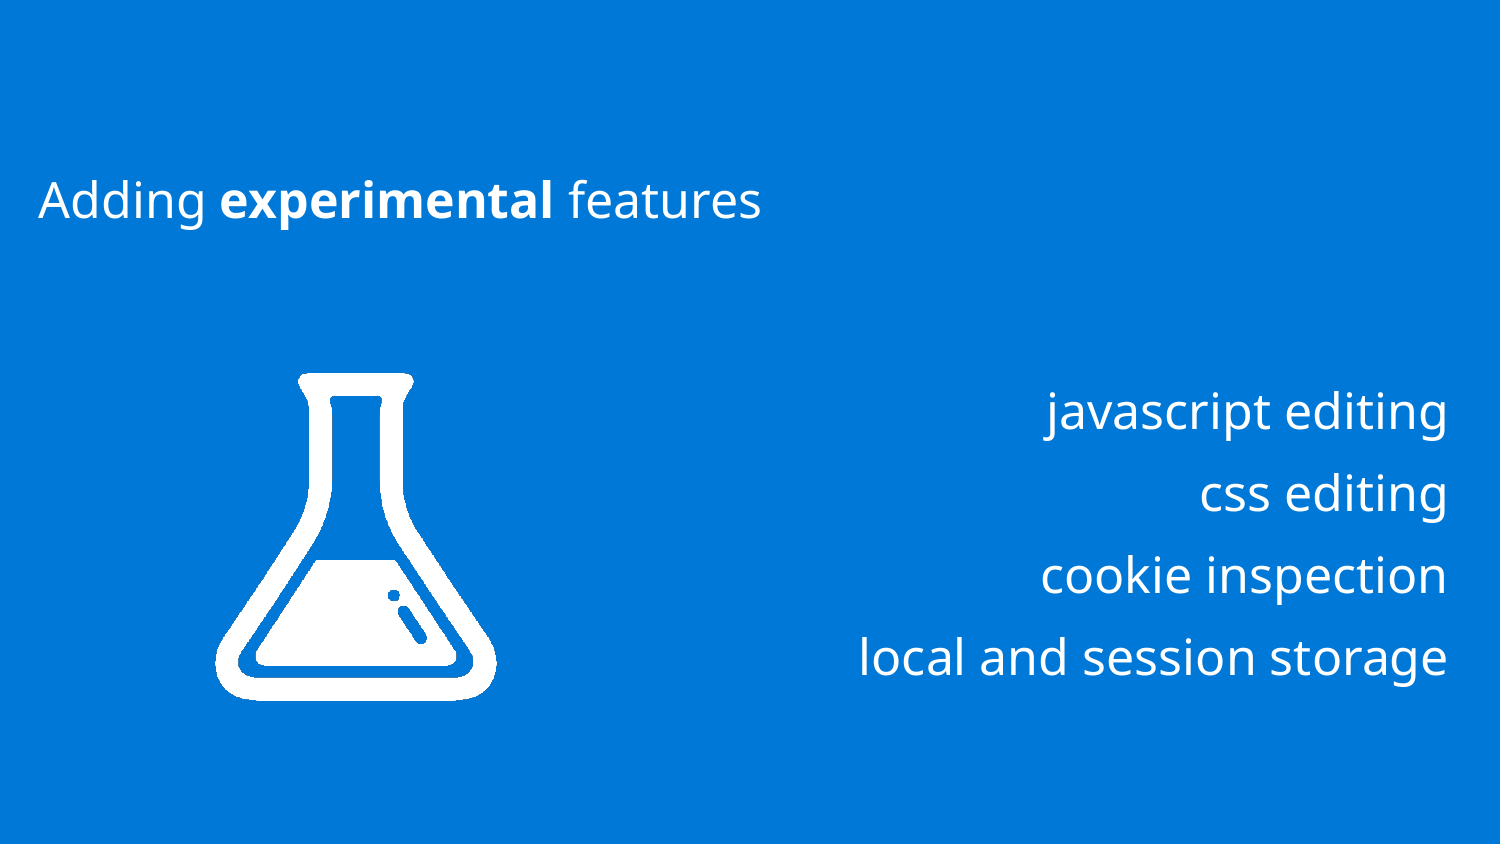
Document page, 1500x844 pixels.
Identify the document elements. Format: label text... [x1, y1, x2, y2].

text_box Adding experimental features [38, 172, 1137, 230]
text_box javascript editing css editing cookie inspection local and session storage [503, 383, 1450, 687]
picture [199, 365, 503, 708]
